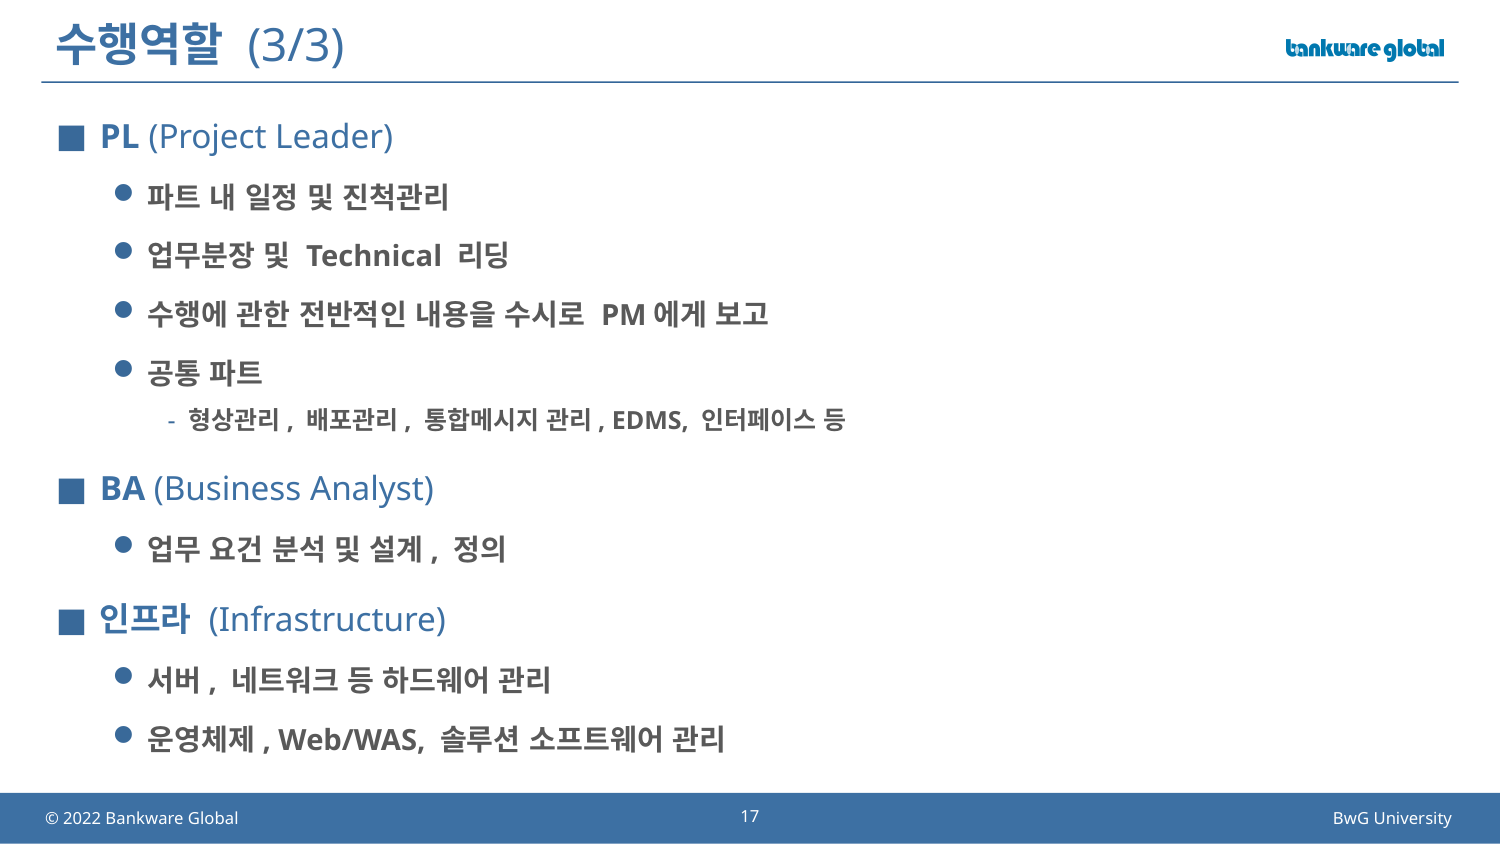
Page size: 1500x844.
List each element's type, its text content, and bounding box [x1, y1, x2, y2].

list PL (Project Leader) 파트 내 일정 및 진척관리 업무분장 및 Technical 리딩 수행에 관한 전반적인 내용을 수시로 PM에게 보고 공통 파트 형상관리, 배포관리, 통합메시지 관리, EDMS, 인터페이스 등 BA (Business Analyst) 업무 요건 분석 및 설계, 정의 인프라 (Infrastructure) 서버, 네트워크 등 하드웨어 관리 운영체제, Web/WAS, 솔루션 소프트웨어 관리 [40, 87, 1459, 785]
title 수행역할 (3/3) [40, 17, 1459, 77]
slide_number 17 [723, 799, 777, 836]
